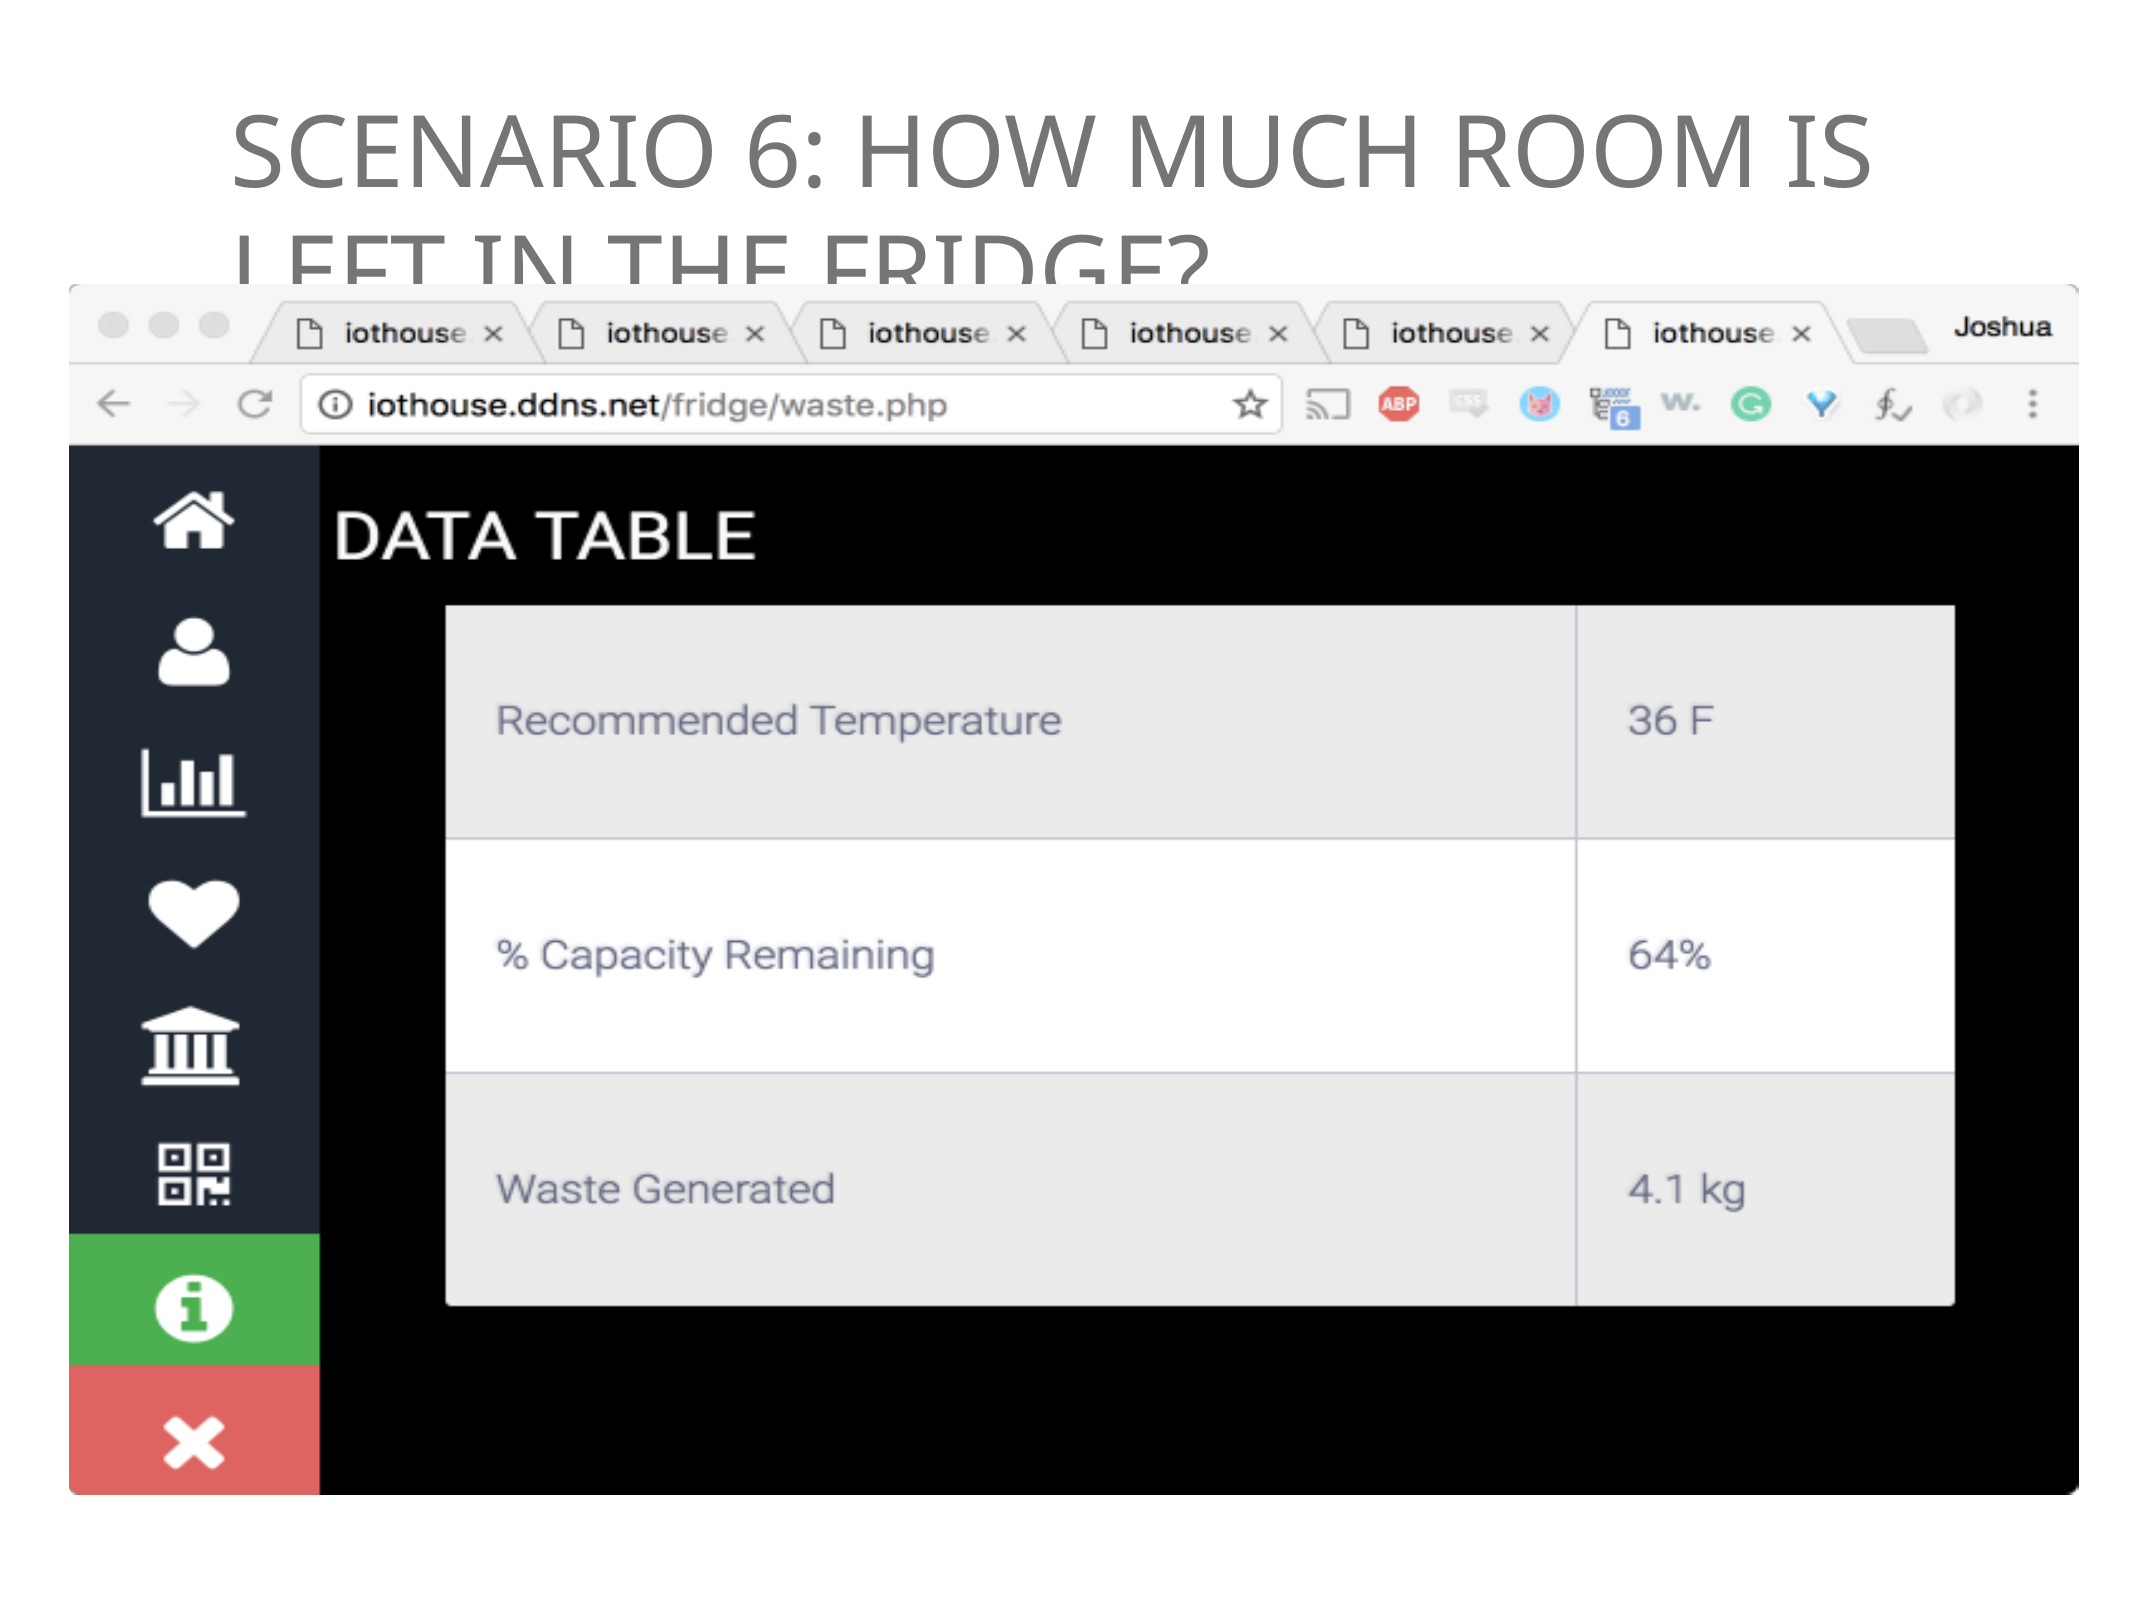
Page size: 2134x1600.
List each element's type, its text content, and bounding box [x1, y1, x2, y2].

picture [69, 284, 2079, 1495]
title Scenario 6: How much room is left in the fridge? [224, 81, 1924, 261]
